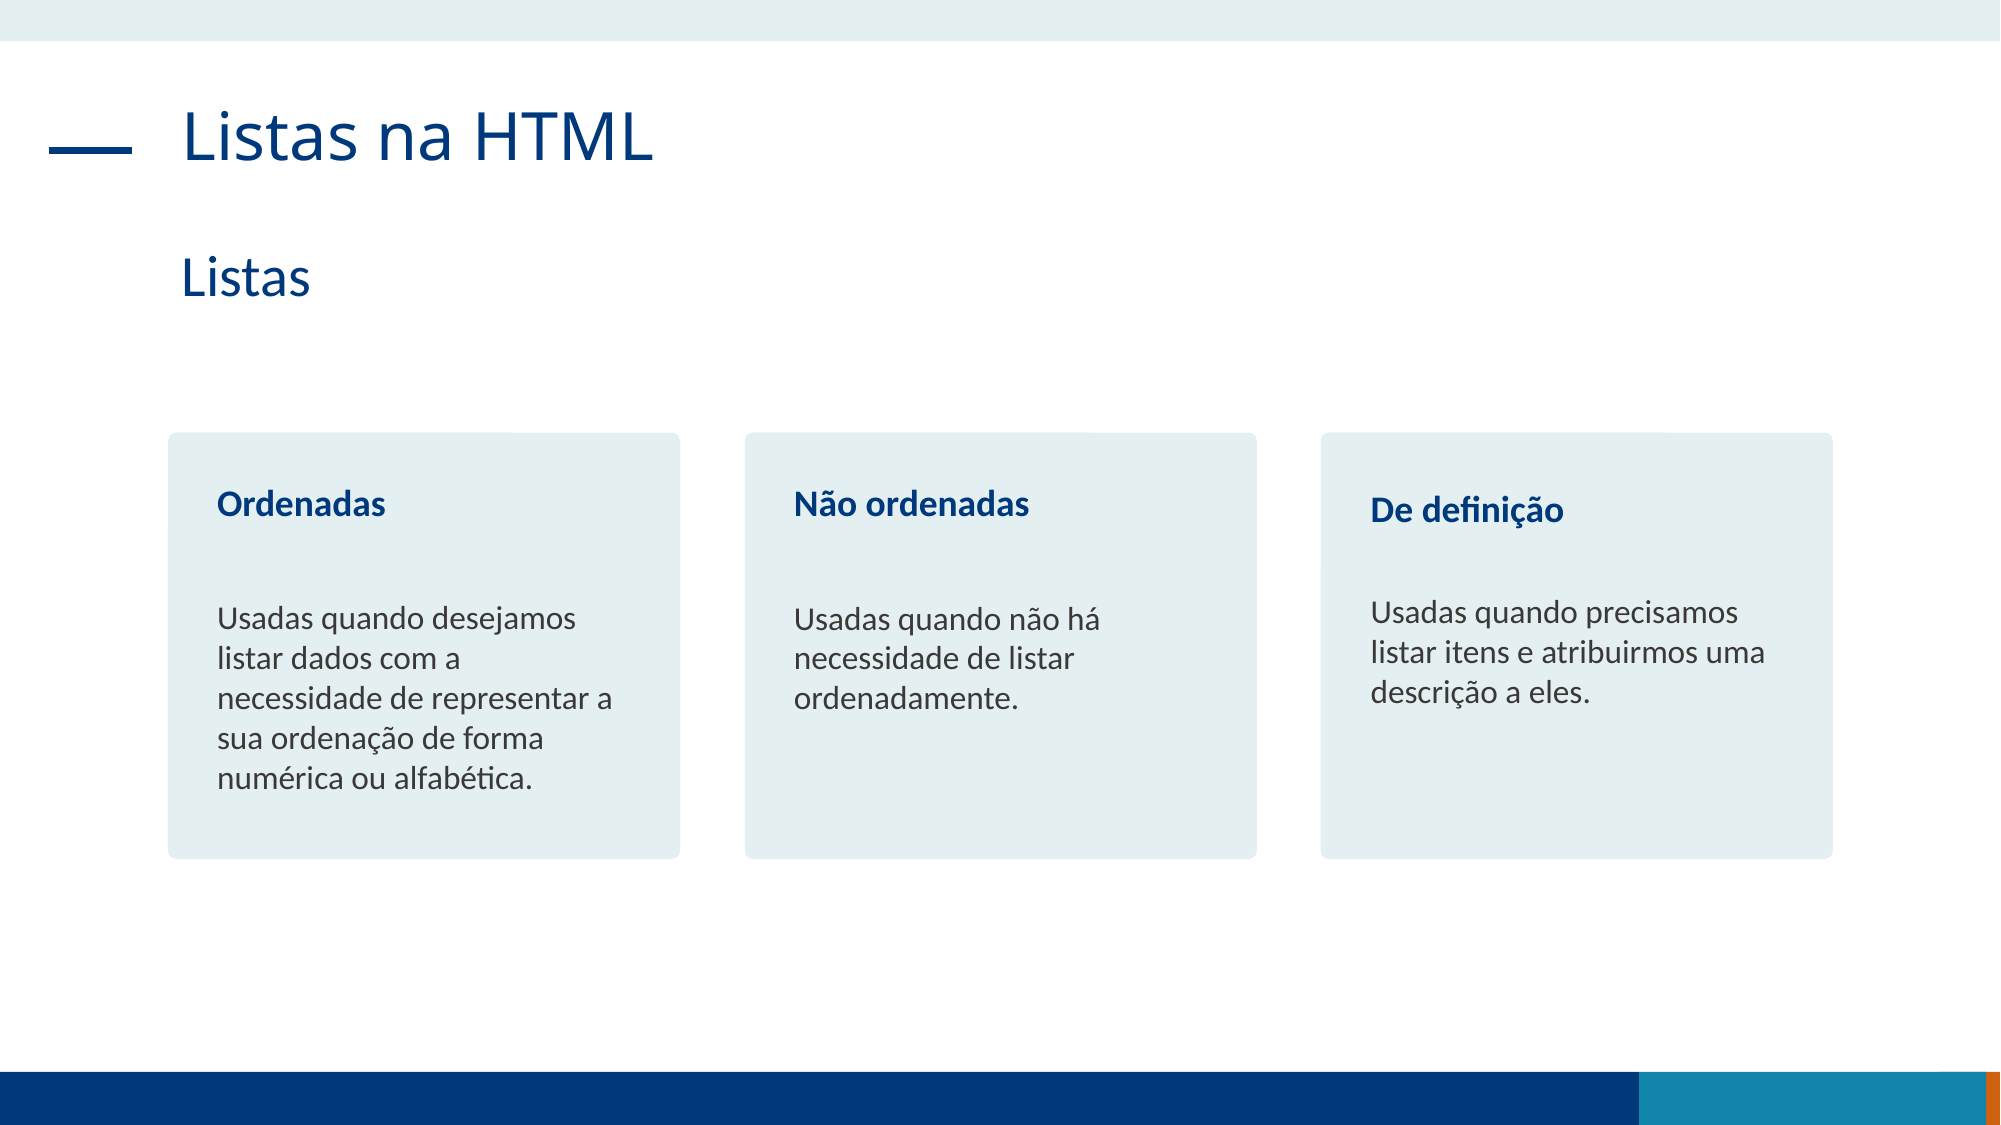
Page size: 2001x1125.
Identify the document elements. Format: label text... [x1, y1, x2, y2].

list Listas na HTML [167, 95, 1833, 237]
list Listas [167, 238, 1833, 380]
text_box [168, 432, 1833, 859]
